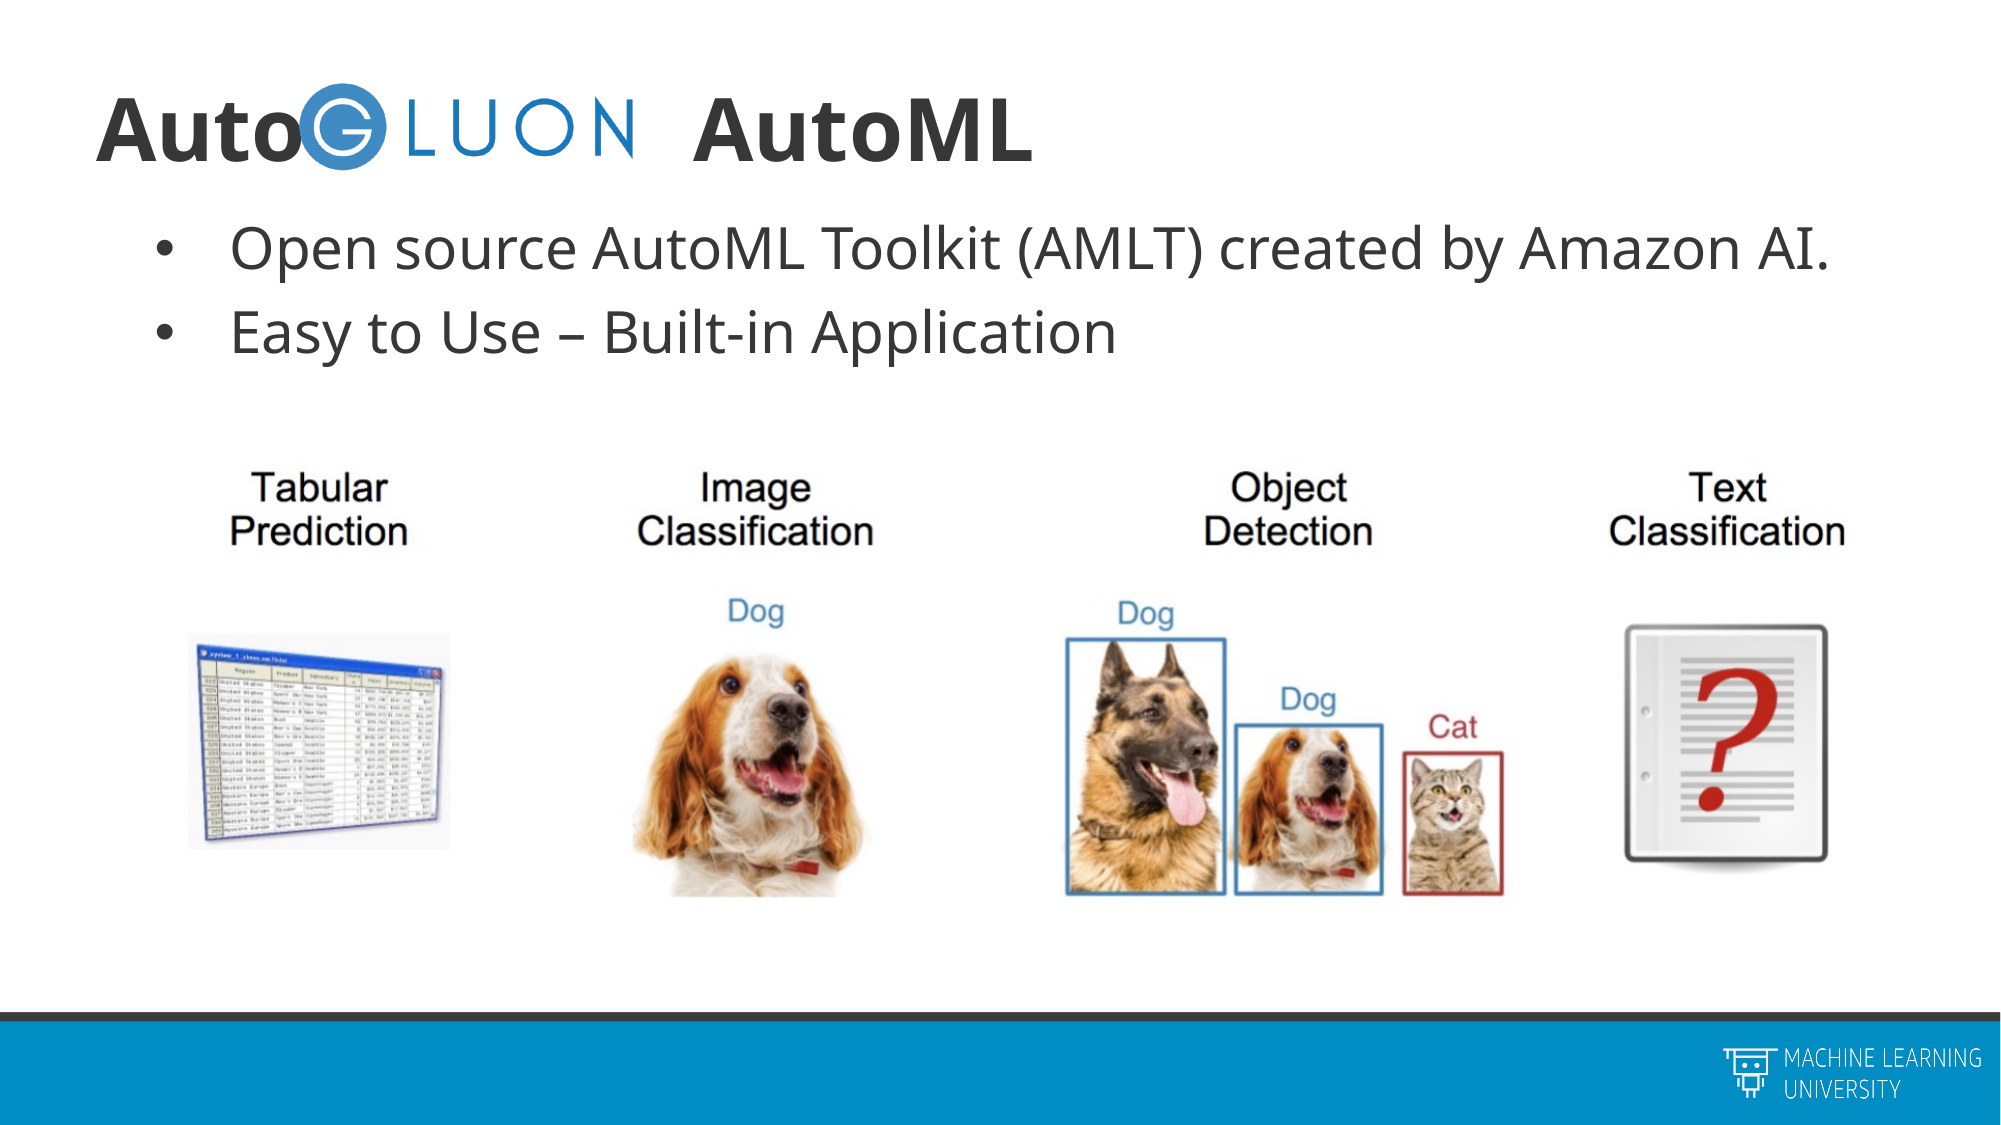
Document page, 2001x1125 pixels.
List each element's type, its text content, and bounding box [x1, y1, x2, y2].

picture [157, 409, 1905, 942]
picture [262, 53, 698, 200]
picture [1724, 1049, 1777, 1097]
title Auto AutoML [81, 78, 1807, 242]
text_box Open source AutoML Toolkit (AMLT) created by Amazon AI. Easy to Use – Built-in Application [139, 211, 1892, 1012]
